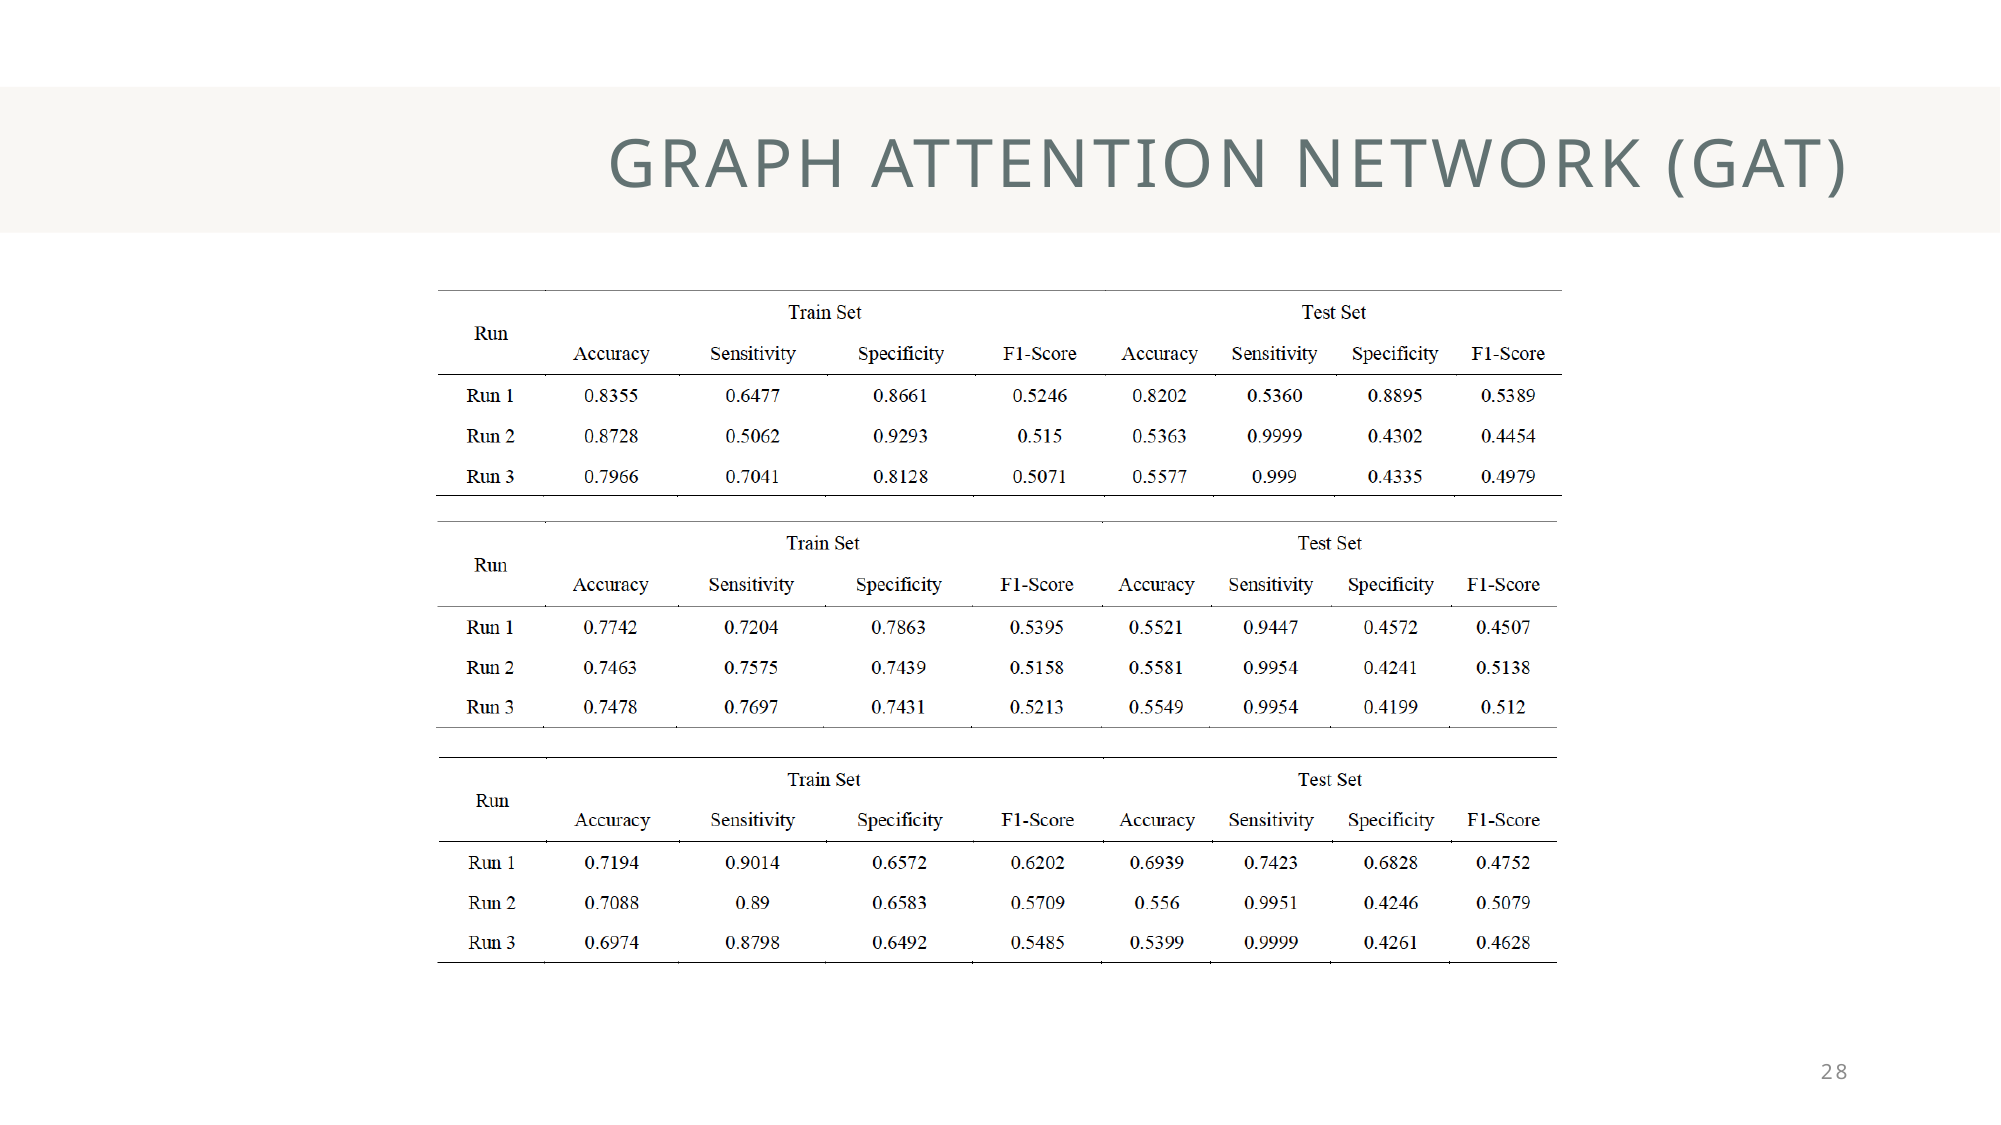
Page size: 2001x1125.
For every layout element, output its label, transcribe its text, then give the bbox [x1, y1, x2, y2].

picture [431, 514, 1569, 735]
title Graph ATTENTION NETWORK (GAT) [137, 106, 1863, 226]
picture [431, 749, 1569, 971]
picture [431, 283, 1569, 501]
slide_number 28 [1412, 1042, 1863, 1103]
